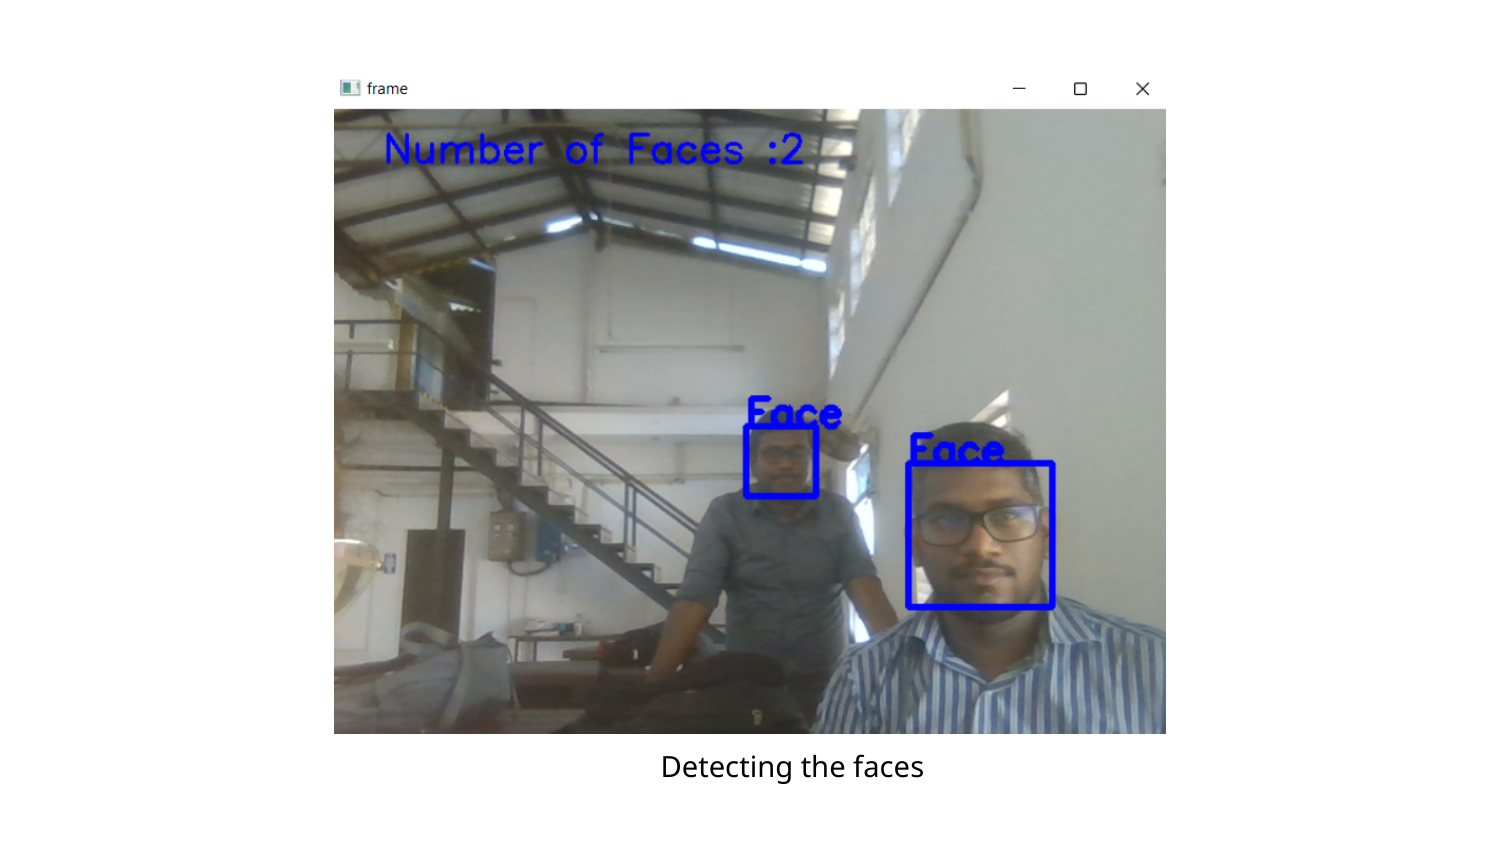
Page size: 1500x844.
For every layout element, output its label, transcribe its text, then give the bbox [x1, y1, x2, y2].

text_box Detecting the faces [645, 742, 1055, 799]
picture [334, 72, 1166, 734]
